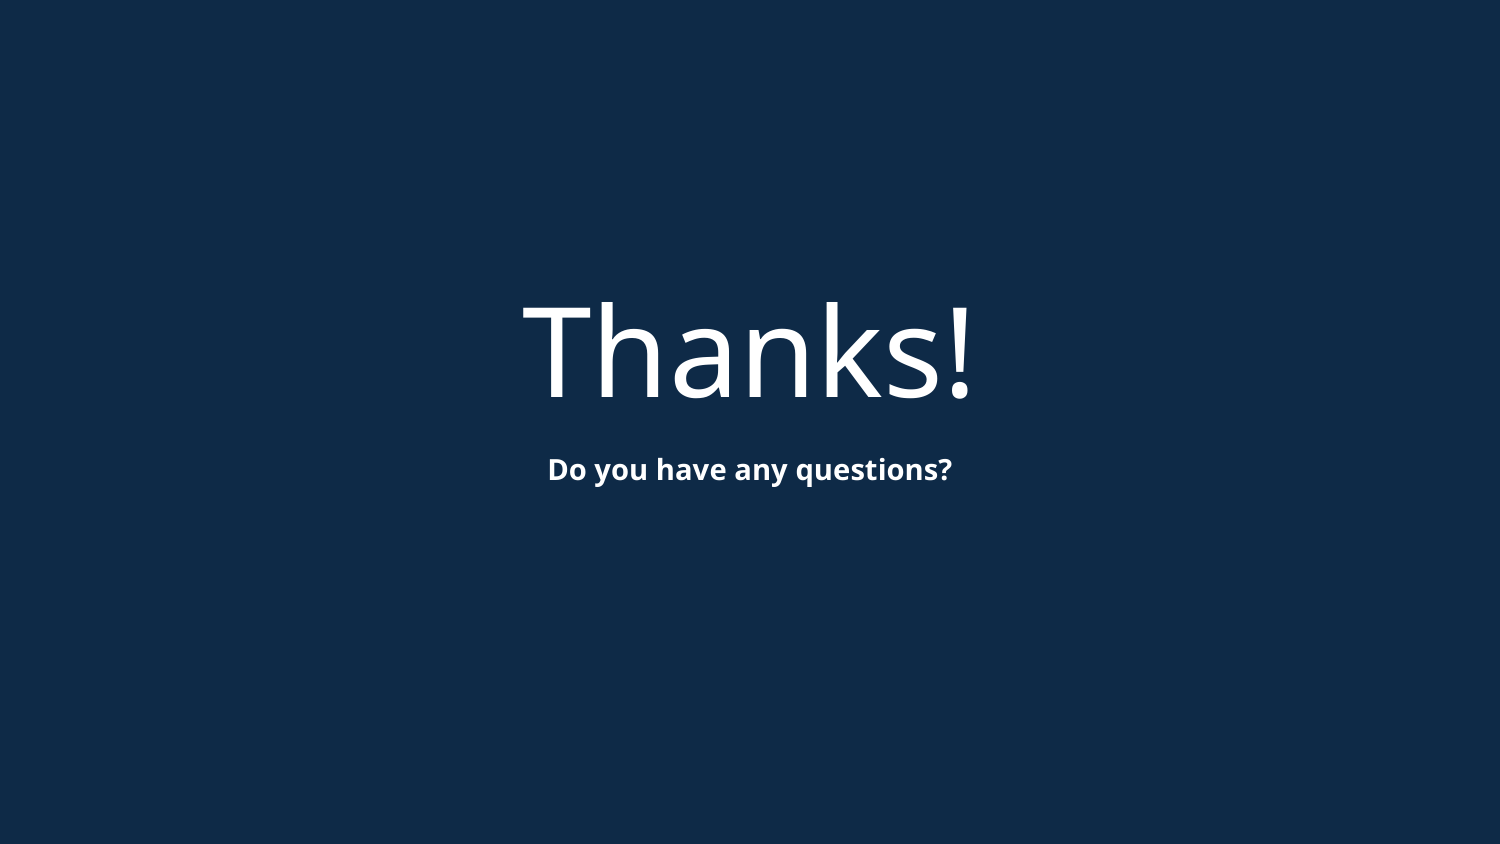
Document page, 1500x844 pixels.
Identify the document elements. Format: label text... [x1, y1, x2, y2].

text_box Do you have any questions? [385, 436, 1115, 586]
text_box Thanks! [385, 257, 1115, 432]
